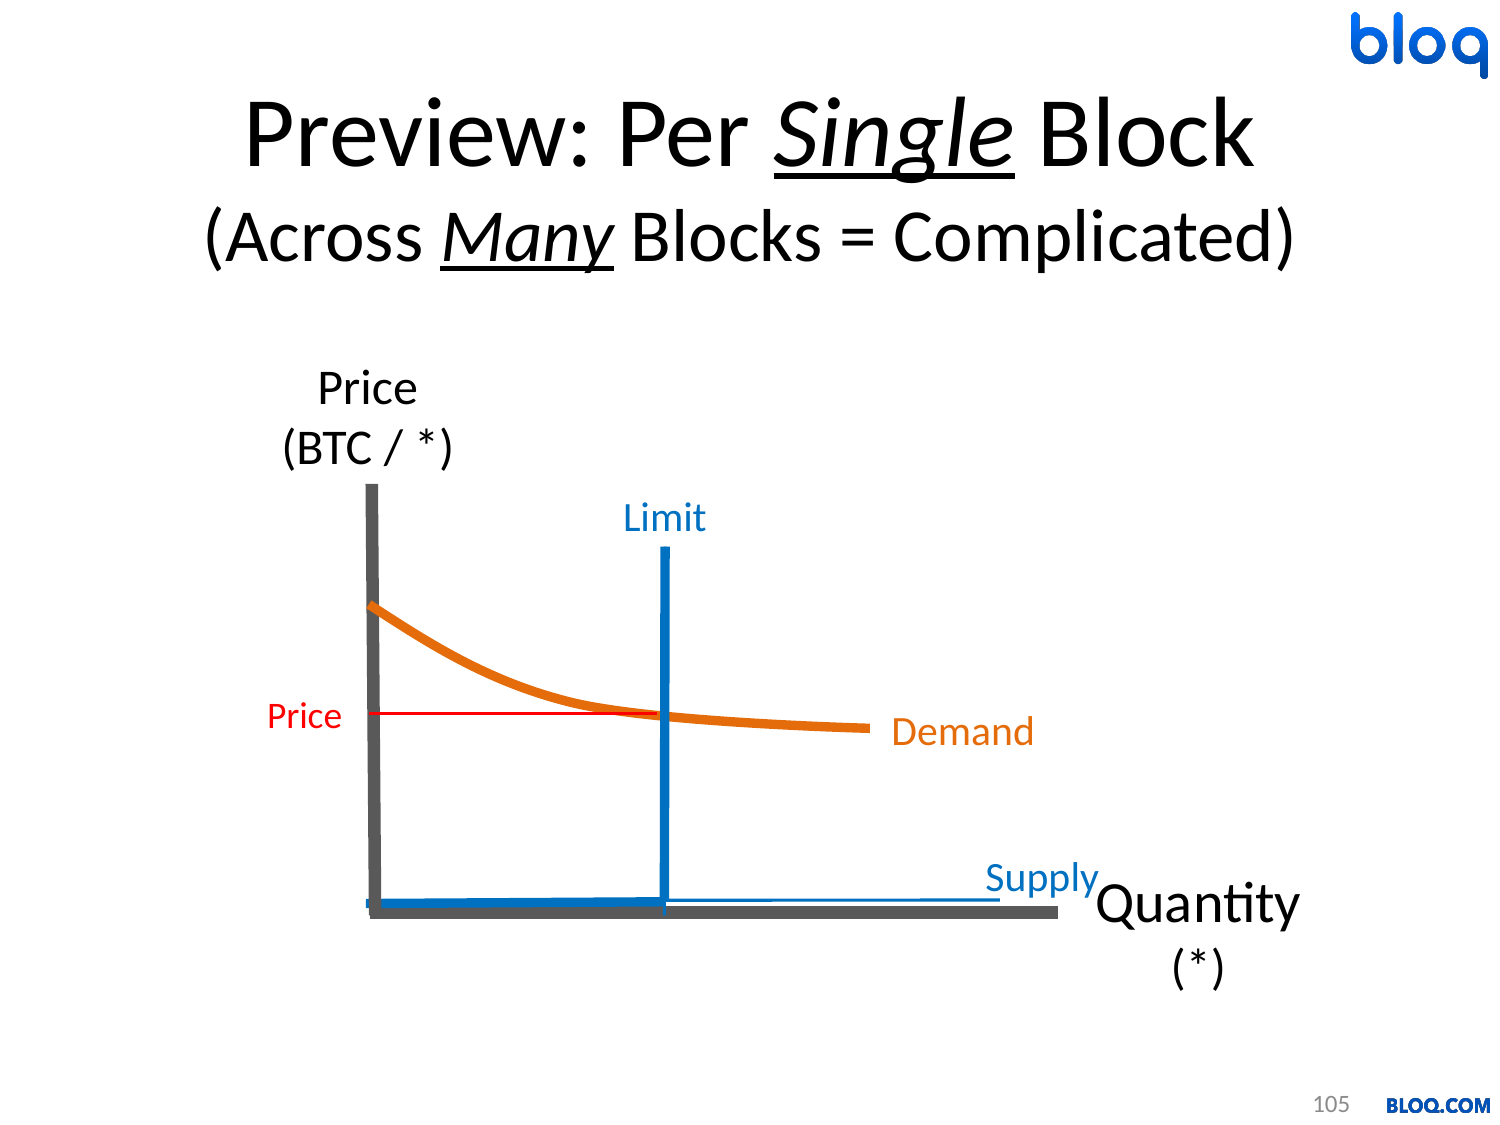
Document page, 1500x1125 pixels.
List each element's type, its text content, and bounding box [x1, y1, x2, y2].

text_box [671, 679, 870, 730]
text_box Limit [608, 482, 722, 547]
text_box Demand [876, 696, 1051, 762]
text_box [379, 606, 657, 712]
text_box Supply [970, 842, 1115, 908]
picture [1350, 12, 1488, 79]
picture [1387, 1098, 1491, 1113]
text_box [371, 720, 376, 916]
text_box Quantity (*) [1080, 857, 1317, 1002]
text_box Price [252, 683, 358, 743]
slide_number 105 [1015, 1072, 1366, 1125]
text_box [371, 483, 376, 713]
title Preview: Per Single Block (Across Many Blocks = Complicated) [75, 45, 1425, 298]
text_box Price (BTC / *) [266, 346, 470, 482]
